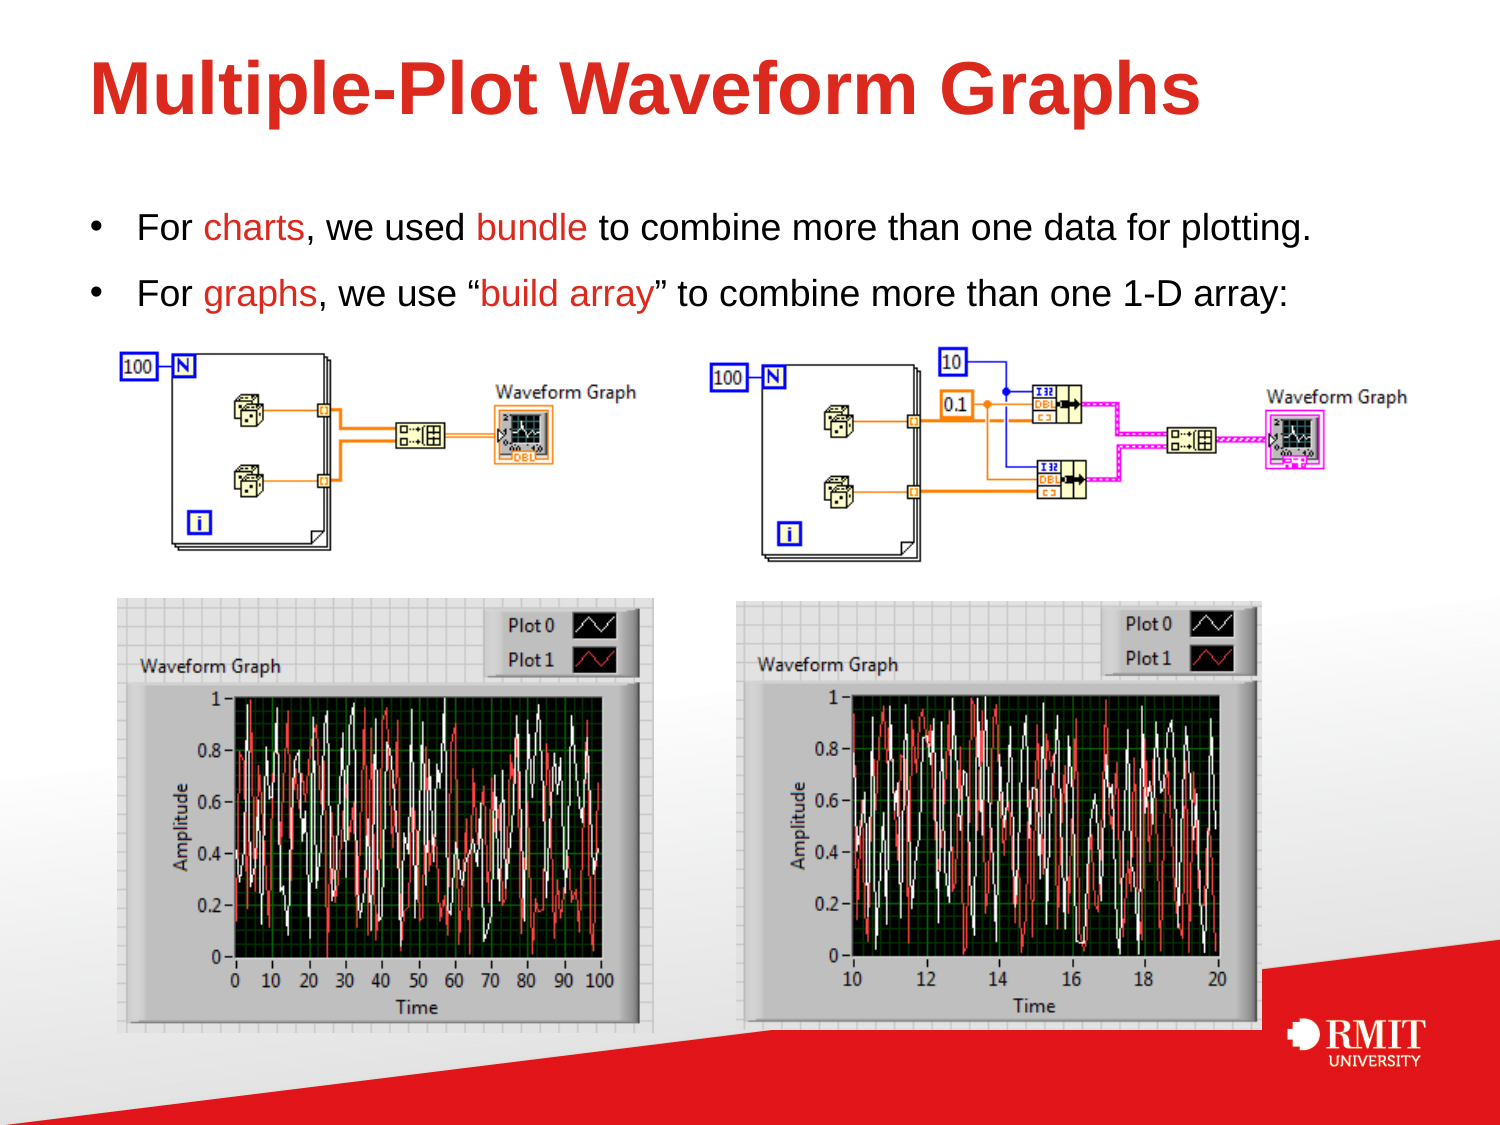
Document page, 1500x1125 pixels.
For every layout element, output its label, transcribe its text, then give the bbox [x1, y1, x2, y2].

list For charts, we used bundle to combine more than one data for plotting. For graphs, we use “build array” to combine more than one 1-D array: [75, 195, 1425, 924]
picture [0, 0, 1500, 1125]
title Multiple-Plot Waveform Graphs [75, 72, 1425, 157]
